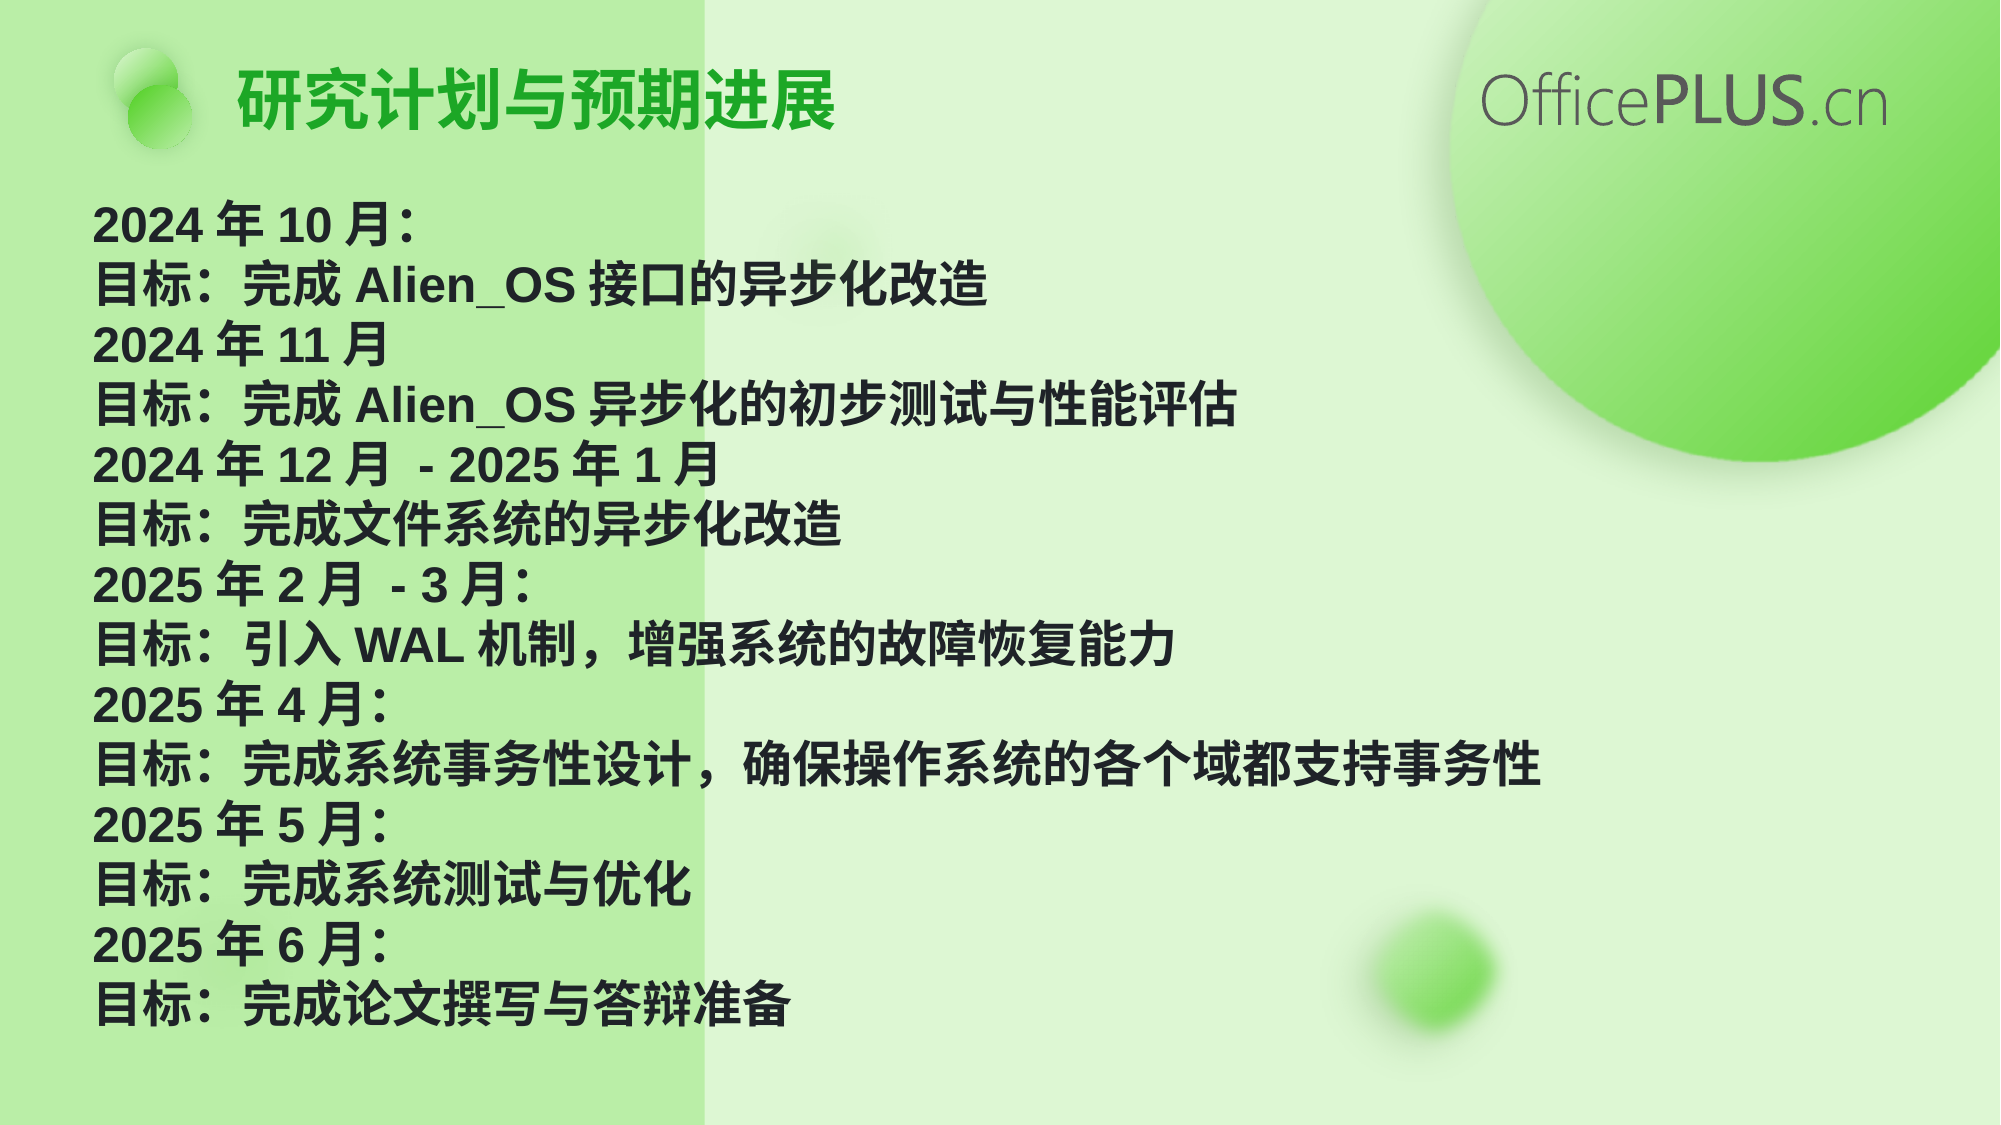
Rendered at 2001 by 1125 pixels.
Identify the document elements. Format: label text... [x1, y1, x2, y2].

text_box 2024年10月： 目标：完成Alien_OS接口的异步化改造 2024年11月 目标：完成Alien_OS异步化的初步测试与性能评估 2024年12月 - 2025年1月 目标：完成文件系统的异步化改造 2025年2月 - 3月： 目标：引入WAL机制，增强系统的故障恢复能力 2025年4月： 目标：完成系统事务性设计，确保操作系统的各个域都支持事务性 2025年5月： 目标：完成系统测试与优化 2025年6月： 目标：完成论文撰写与答辩准备 [77, 185, 1865, 1101]
text_box [1825, 88, 1851, 126]
text_box [1532, 71, 1572, 125]
text_box [1575, 89, 1579, 125]
text_box [1772, 74, 1804, 126]
text_box [1587, 88, 1613, 126]
text_box [1695, 74, 1722, 124]
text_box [114, 48, 192, 149]
text_box [1482, 74, 1528, 126]
text_box [1618, 88, 1648, 126]
text_box [0, 0, 706, 1125]
text_box [1726, 74, 1766, 126]
text_box 研究计划与预期进展 [221, 50, 1000, 145]
text_box [1859, 88, 1886, 125]
text_box [1657, 74, 1688, 124]
text_box [1451, 0, 2000, 442]
